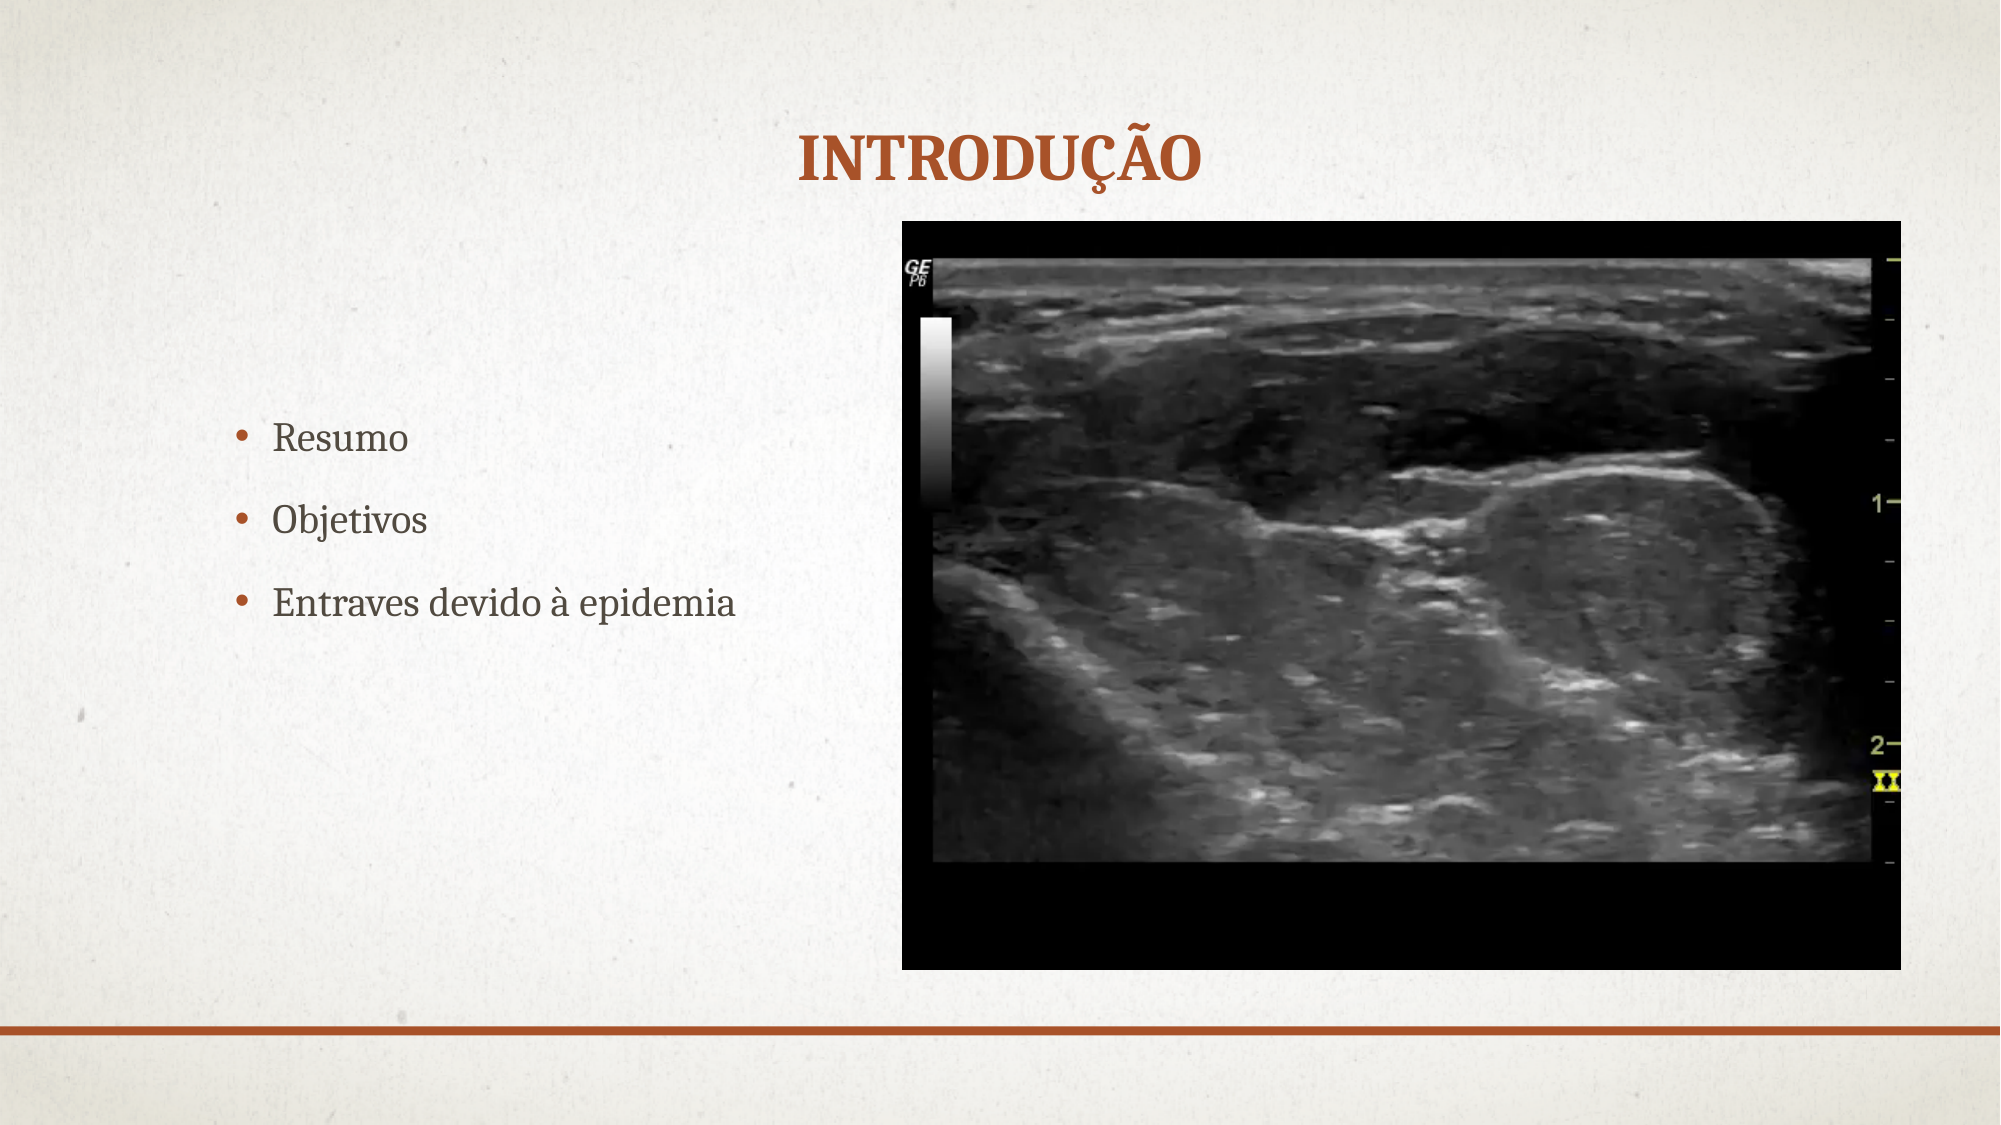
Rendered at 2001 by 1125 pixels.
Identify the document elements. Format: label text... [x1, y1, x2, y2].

title INTRODUÇÃO [212, 15, 1788, 203]
picture [0, 0, 2001, 1125]
list Resumo Objetivos Entraves devido à epidemia [212, 320, 1788, 1061]
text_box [900, 220, 1902, 971]
